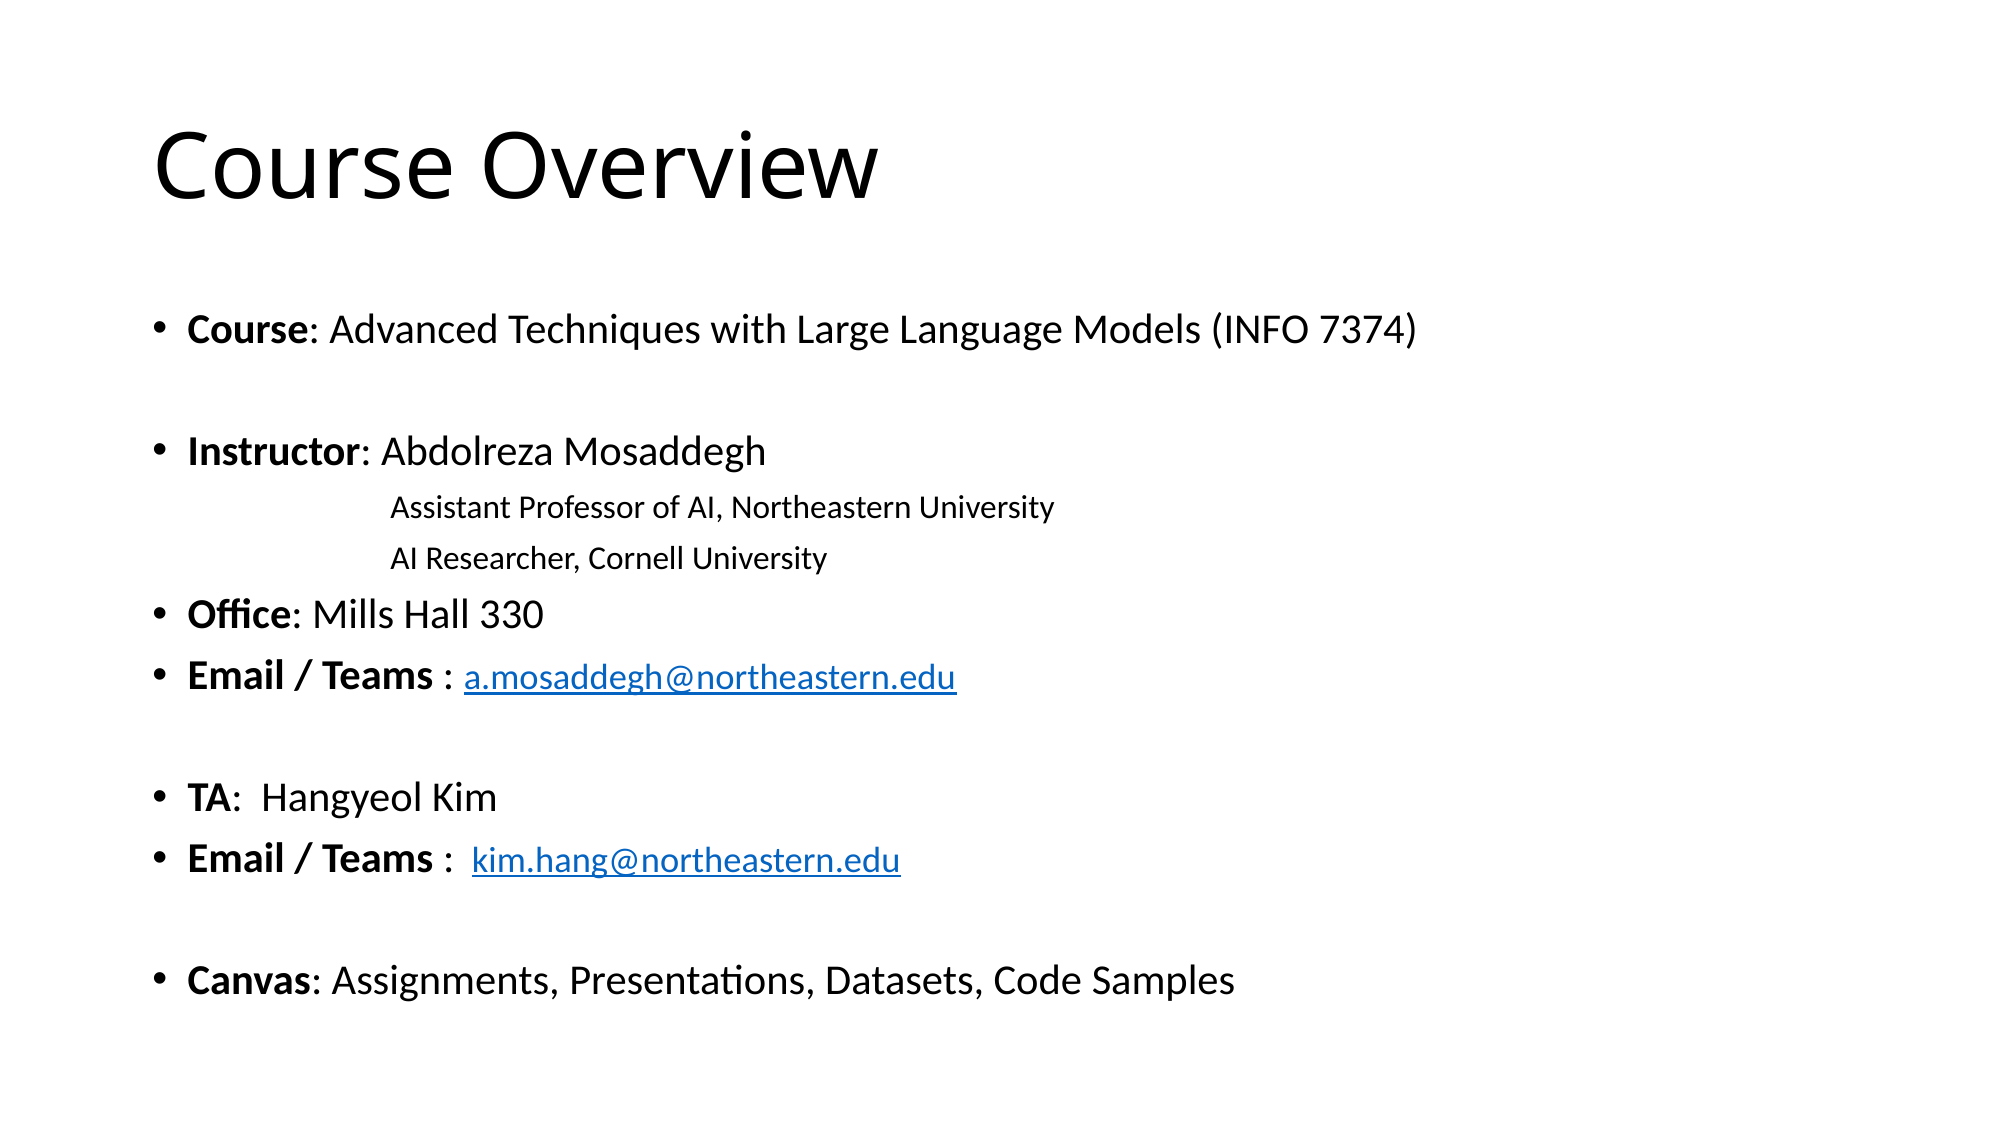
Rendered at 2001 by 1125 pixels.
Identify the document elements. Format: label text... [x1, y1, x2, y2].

title Course Overview [137, 59, 1863, 278]
list Course: Advanced Techniques with Large Language Models (INFO 7374) Instructor: Abdolreza Mosaddegh Assistant Professor of AI, Northeastern University AI Researcher, Cornell University Office: Mills Hall 330 Email / Teams : a.mosaddegh@northeastern.edu TA: Hangyeol Kim Email / Teams : kim.hang@northeastern.edu Canvas: Assignments, Presentations, Datasets, Code Samples [137, 299, 1863, 1014]
